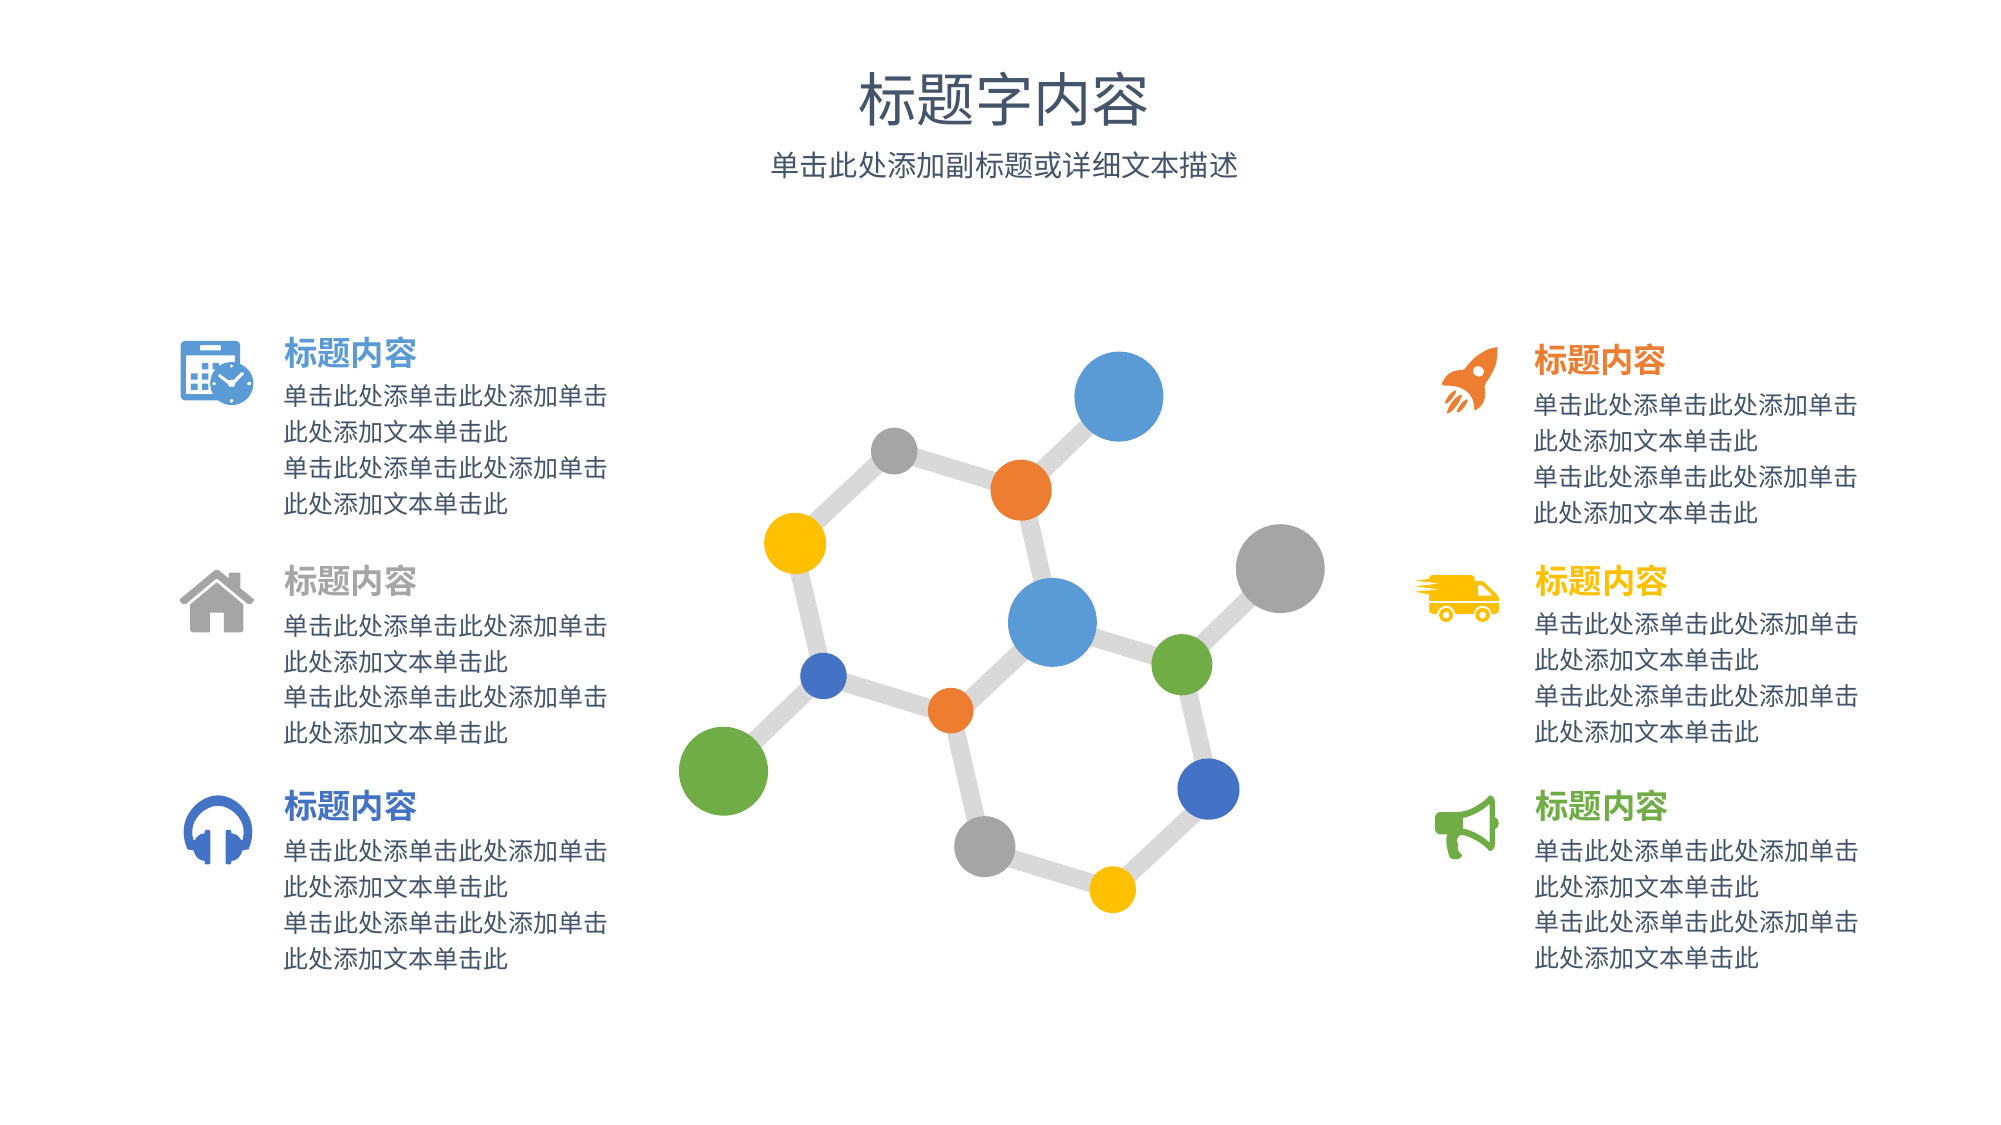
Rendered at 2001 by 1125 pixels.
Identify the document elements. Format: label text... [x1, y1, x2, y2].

text_box 单击此处添单击此处添加单击此处添加文本单击此 单击此处添单击此处添加单击此处添加文本单击此 [269, 596, 637, 756]
text_box 标题内容 [269, 777, 433, 822]
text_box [737, 331, 1301, 895]
text_box 标题内容 [269, 325, 433, 367]
text_box 单击此处添单击此处添加单击此处添加文本单击此 单击此处添单击此处添加单击此处添加文本单击此 [269, 822, 637, 981]
text_box [1434, 795, 1499, 860]
text_box [190, 582, 244, 633]
text_box 单击此处添单击此处添加单击此处添加文本单击此 单击此处添单击此处添加单击此处添加文本单击此 [1518, 376, 1886, 535]
text_box 标题字内容 [843, 55, 1165, 140]
text_box [1414, 575, 1499, 602]
text_box 标题内容 [1520, 777, 1684, 821]
text_box [1429, 603, 1499, 622]
text_box [1445, 390, 1468, 414]
text_box [1442, 347, 1498, 411]
text_box 标题内容 [269, 552, 433, 596]
text_box 单击此处添加副标题或详细文本描述 [755, 140, 1254, 191]
text_box 单击此处添单击此处添加单击此处添加文本单击此 单击此处添单击此处添加单击此处添加文本单击此 [1519, 821, 1888, 981]
text_box 标题内容 [1520, 552, 1684, 595]
text_box 单击此处添单击此处添加单击此处添加文本单击此 单击此处添单击此处添加单击此处添加文本单击此 [269, 367, 637, 526]
text_box [179, 569, 254, 604]
text_box 单击此处添单击此处添加单击此处添加文本单击此 单击此处添单击此处添加单击此处添加文本单击此 [1519, 595, 1888, 754]
text_box [180, 340, 254, 406]
text_box 标题内容 [1519, 331, 1683, 376]
text_box [183, 795, 253, 865]
